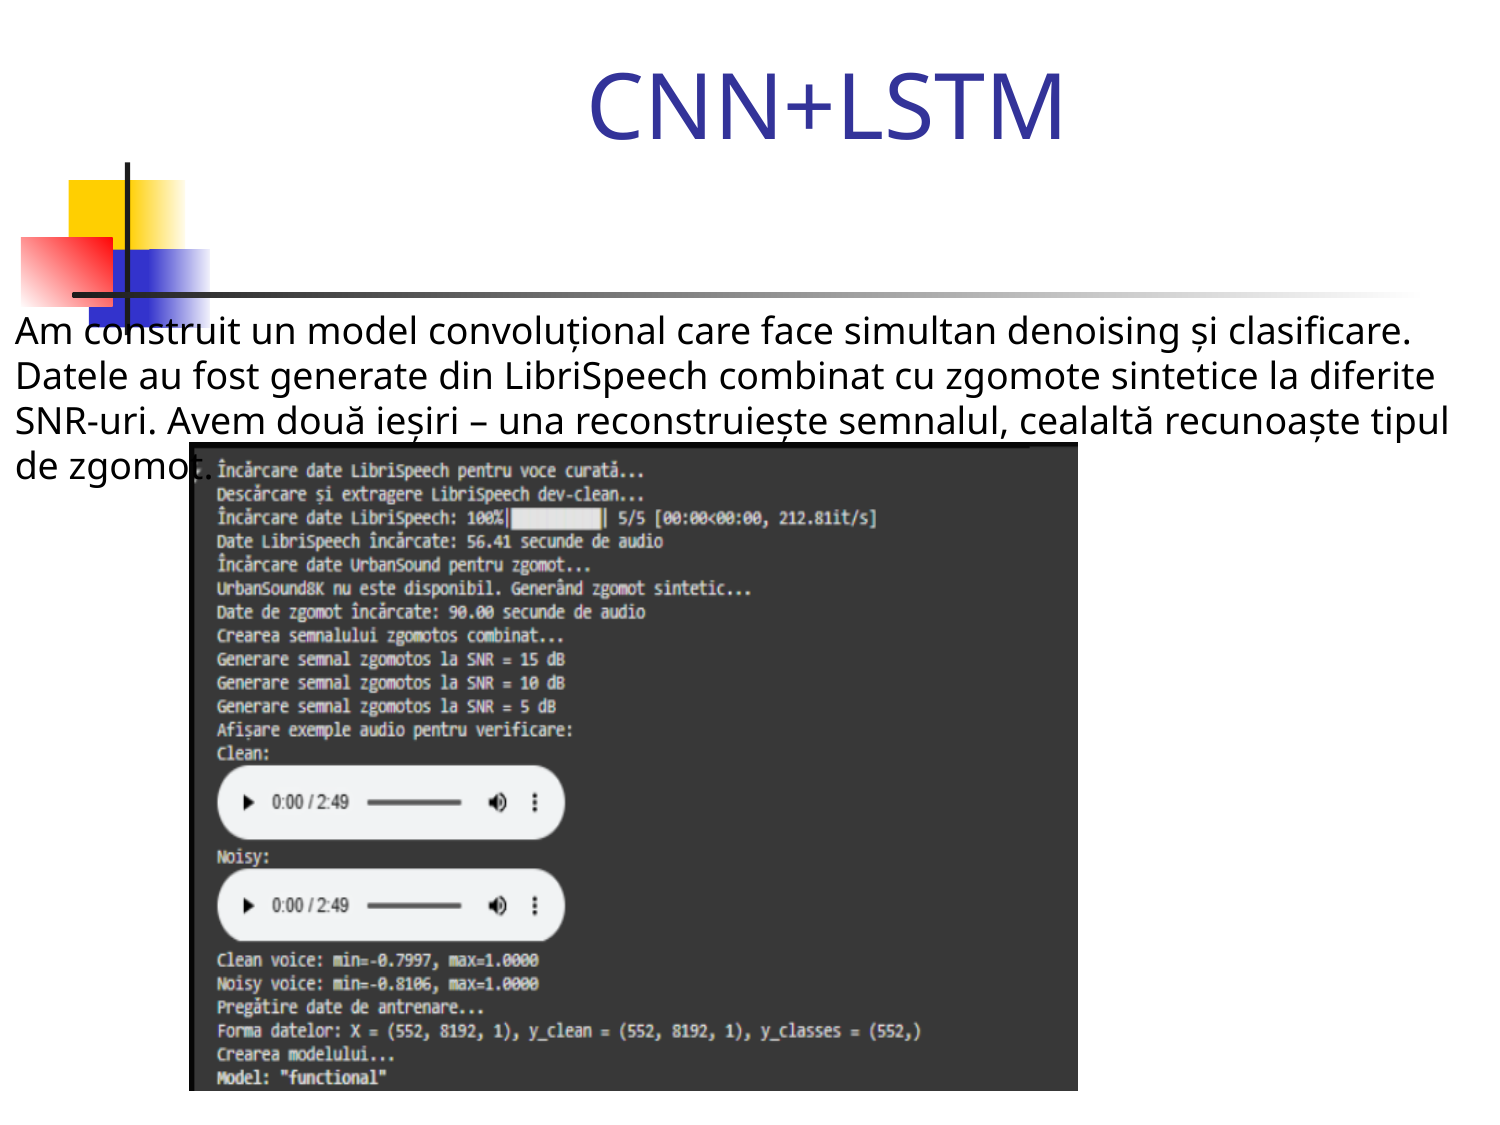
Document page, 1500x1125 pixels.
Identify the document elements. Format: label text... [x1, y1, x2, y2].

text_box Am construit un model convoluțional care face simultan denoising și clasificare. Datele au fost generate din LibriSpeech combinat cu zgomote sintetice la diferite SNR-uri. Avem două ieșiri – una reconstruiește semnalul, cealaltă recunoaște tipul de zgomot. [0, 299, 1500, 495]
title CNN+LSTM [188, 35, 1468, 275]
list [189, 442, 1078, 1092]
